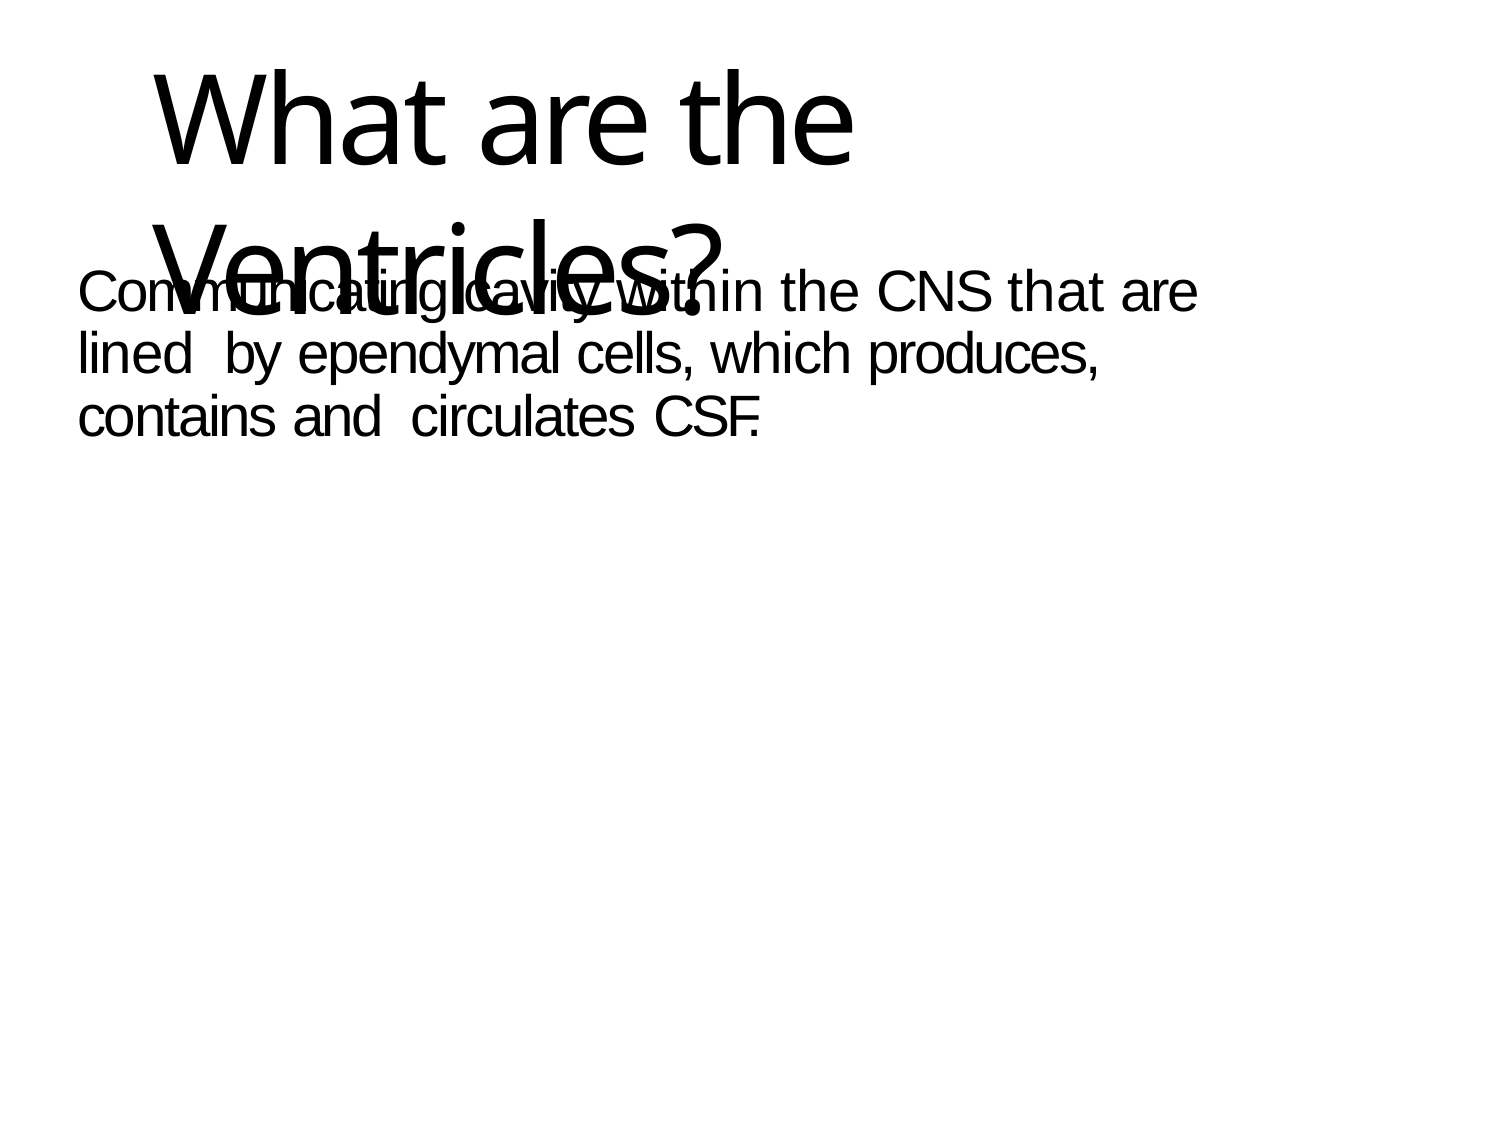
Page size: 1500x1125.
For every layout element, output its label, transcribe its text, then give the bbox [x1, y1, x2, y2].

text_box Communicating cavity within the C N S that are lined by ependymal cells, which produces, contains and circulates C S F. [74, 249, 1295, 449]
title What are the Ventricles? [150, 37, 1392, 340]
